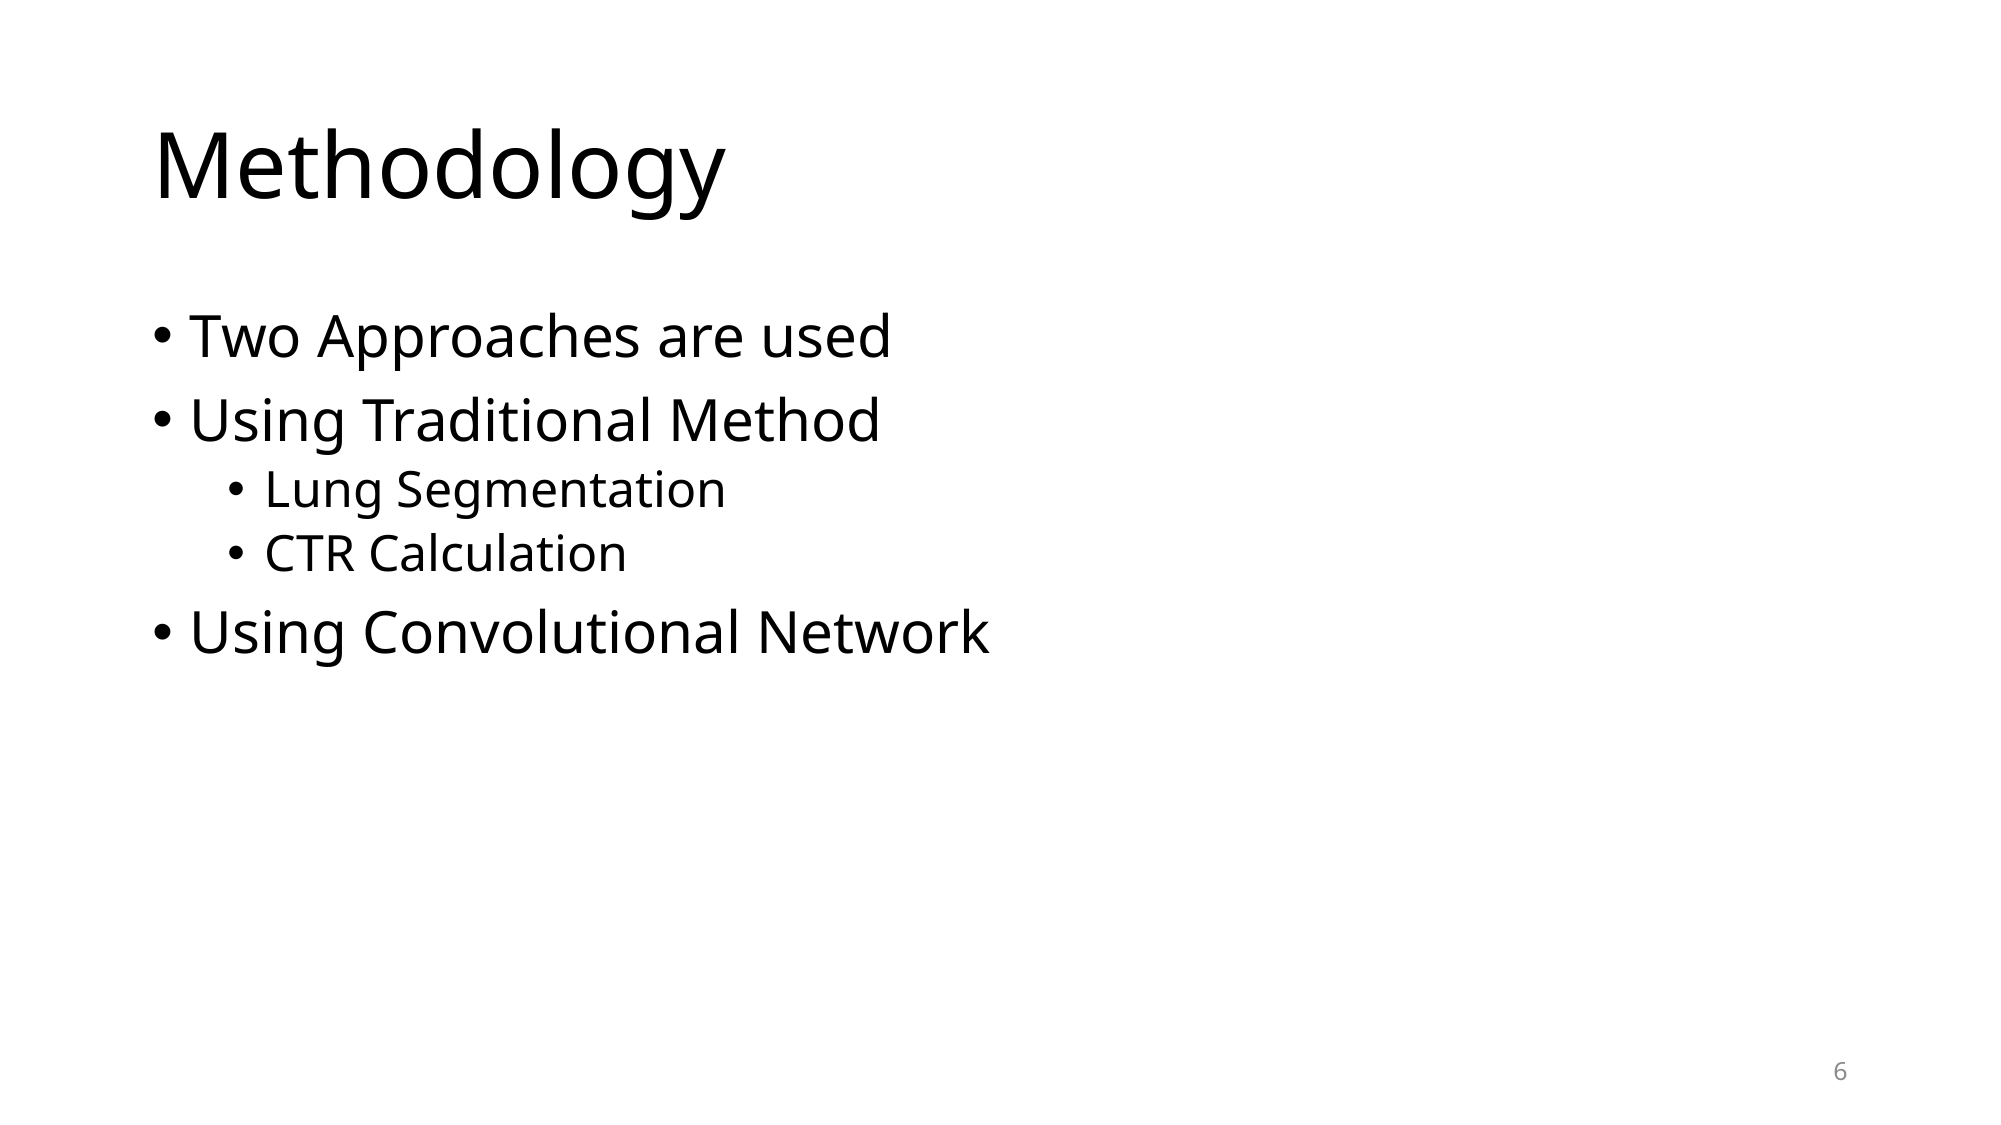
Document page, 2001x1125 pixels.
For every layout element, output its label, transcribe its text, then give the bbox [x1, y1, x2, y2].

list Two Approaches are used Using Traditional Method Lung Segmentation CTR Calculation Using Convolutional Network [137, 299, 1863, 1014]
title Methodology [137, 59, 1863, 278]
slide_number 6 [1412, 1042, 1863, 1103]
